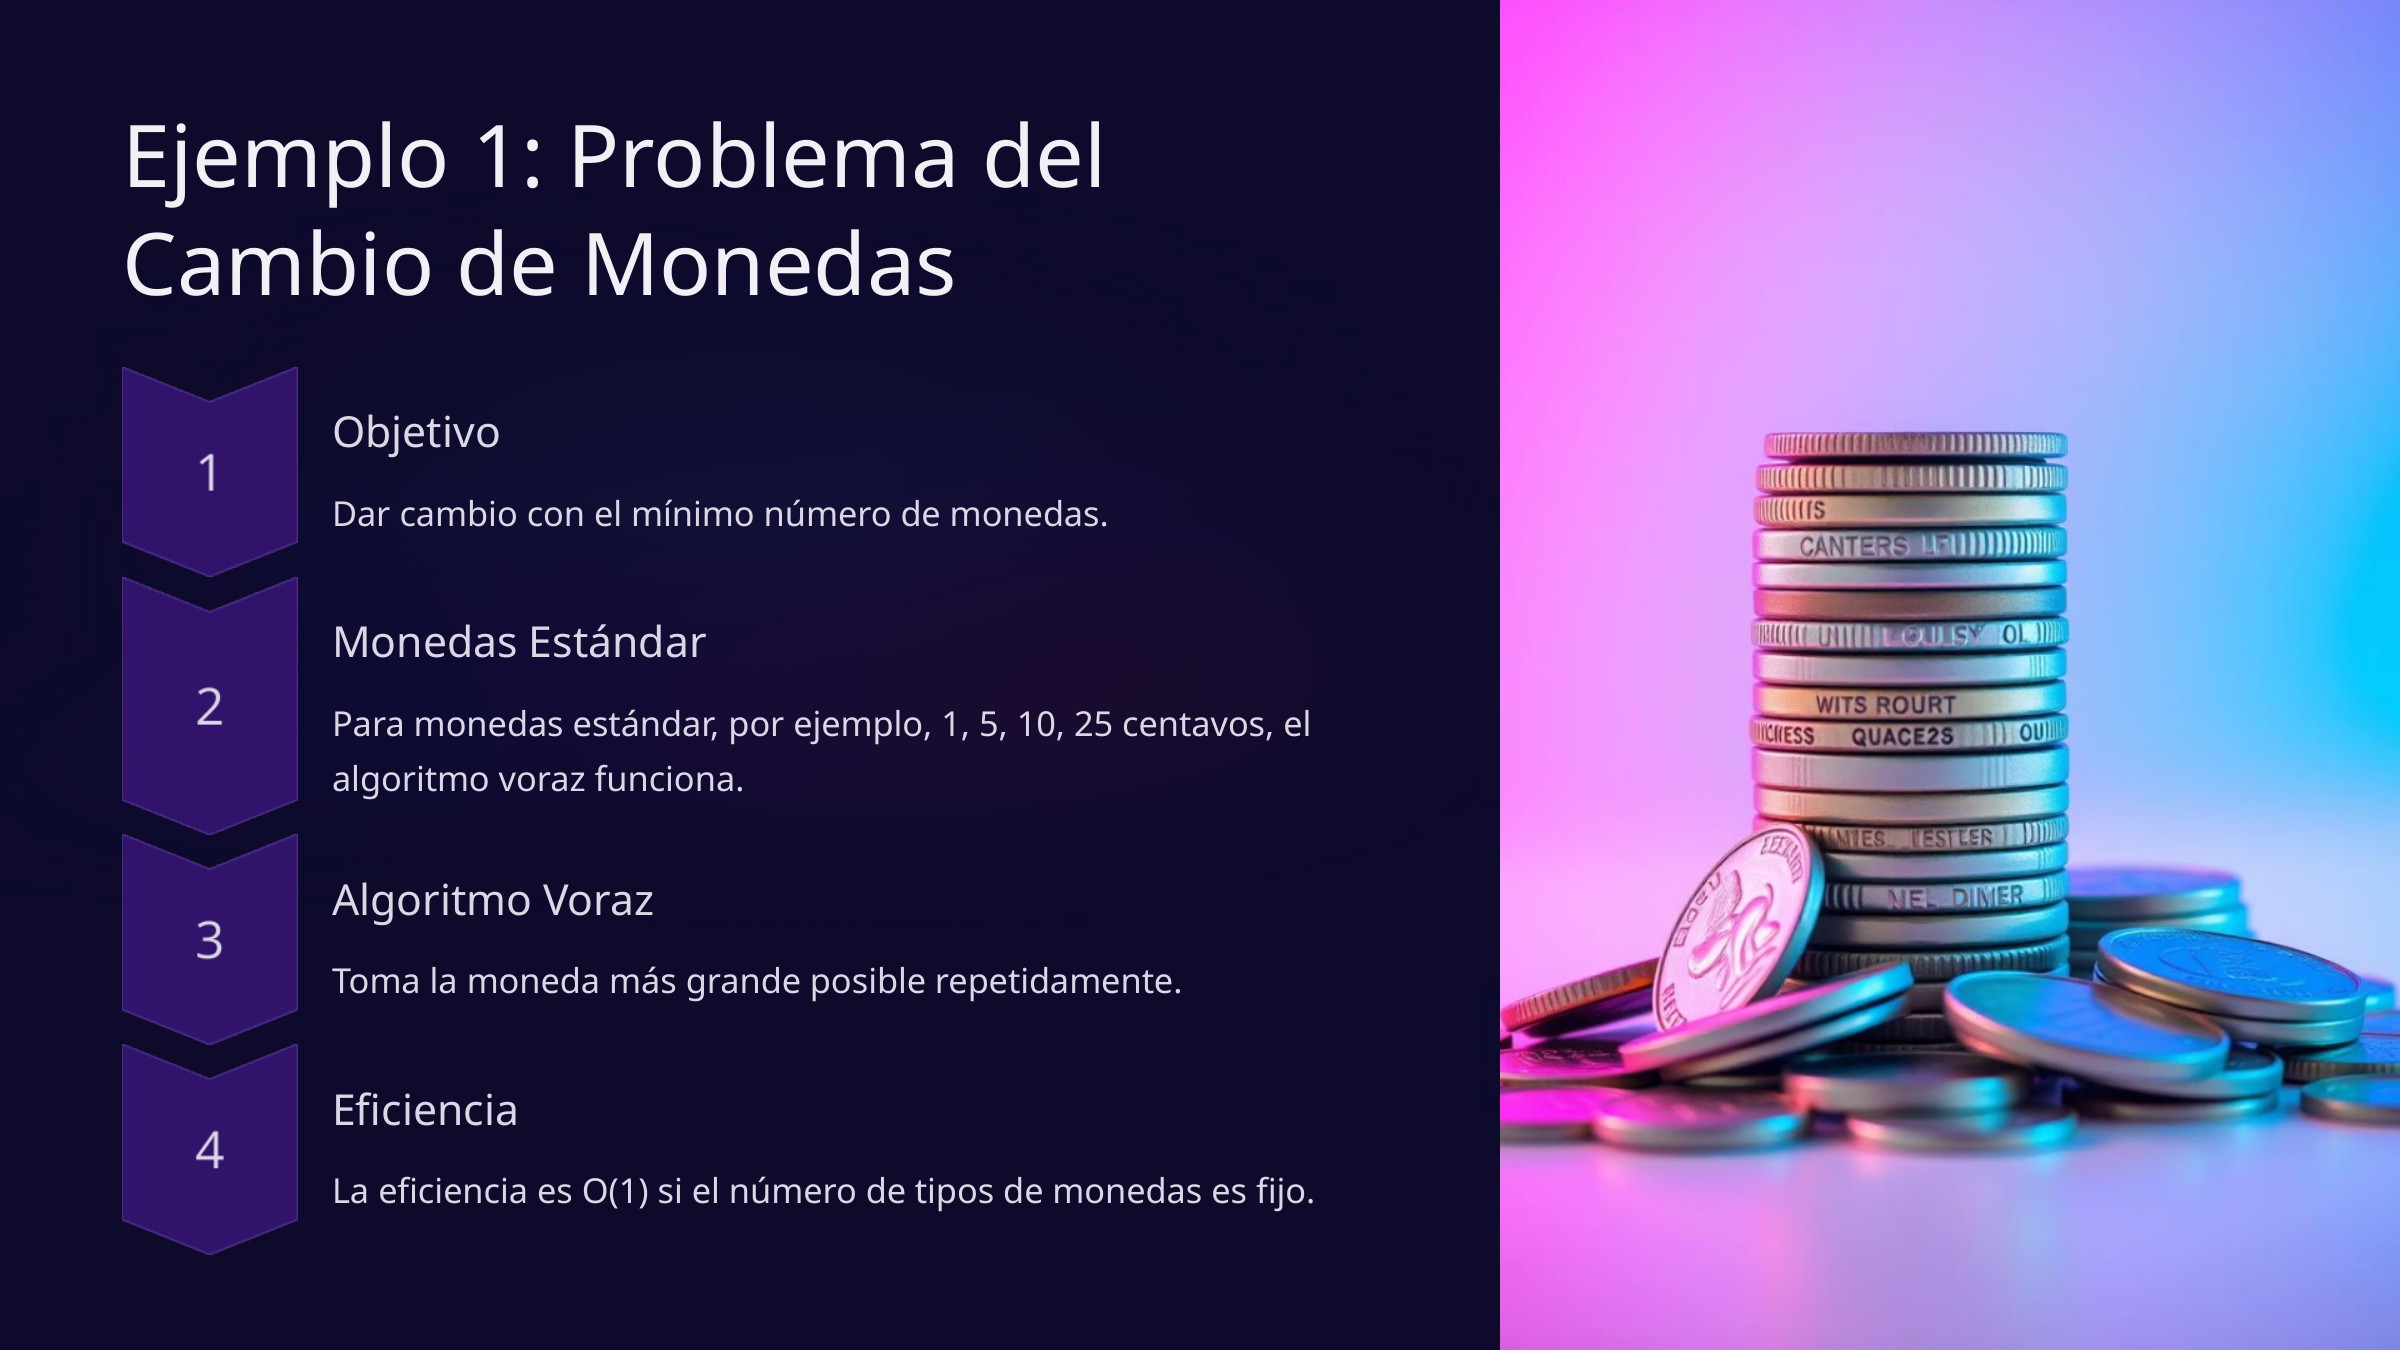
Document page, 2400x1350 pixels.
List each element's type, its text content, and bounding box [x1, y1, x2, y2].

text_box Algoritmo Voraz [332, 869, 770, 925]
text_box Objetivo [332, 402, 770, 457]
text_box Eficiencia [332, 1079, 770, 1134]
text_box Dar cambio con el mínimo número de monedas. [332, 477, 1378, 534]
picture [1499, 0, 2400, 1350]
text_box Ejemplo 1: Problema del Cambio de Monedas [122, 96, 1378, 315]
text_box Toma la moneda más grande posible repetidamente. [332, 945, 1378, 1001]
text_box Para monedas estándar, por ejemplo, 1, 5, 10, 25 centavos, el algoritmo voraz funciona. [332, 687, 1378, 800]
picture [122, 367, 298, 1255]
text_box La eficiencia es O(1) si el número de tipos de monedas es fijo. [332, 1154, 1378, 1211]
text_box Monedas Estándar [332, 612, 770, 667]
